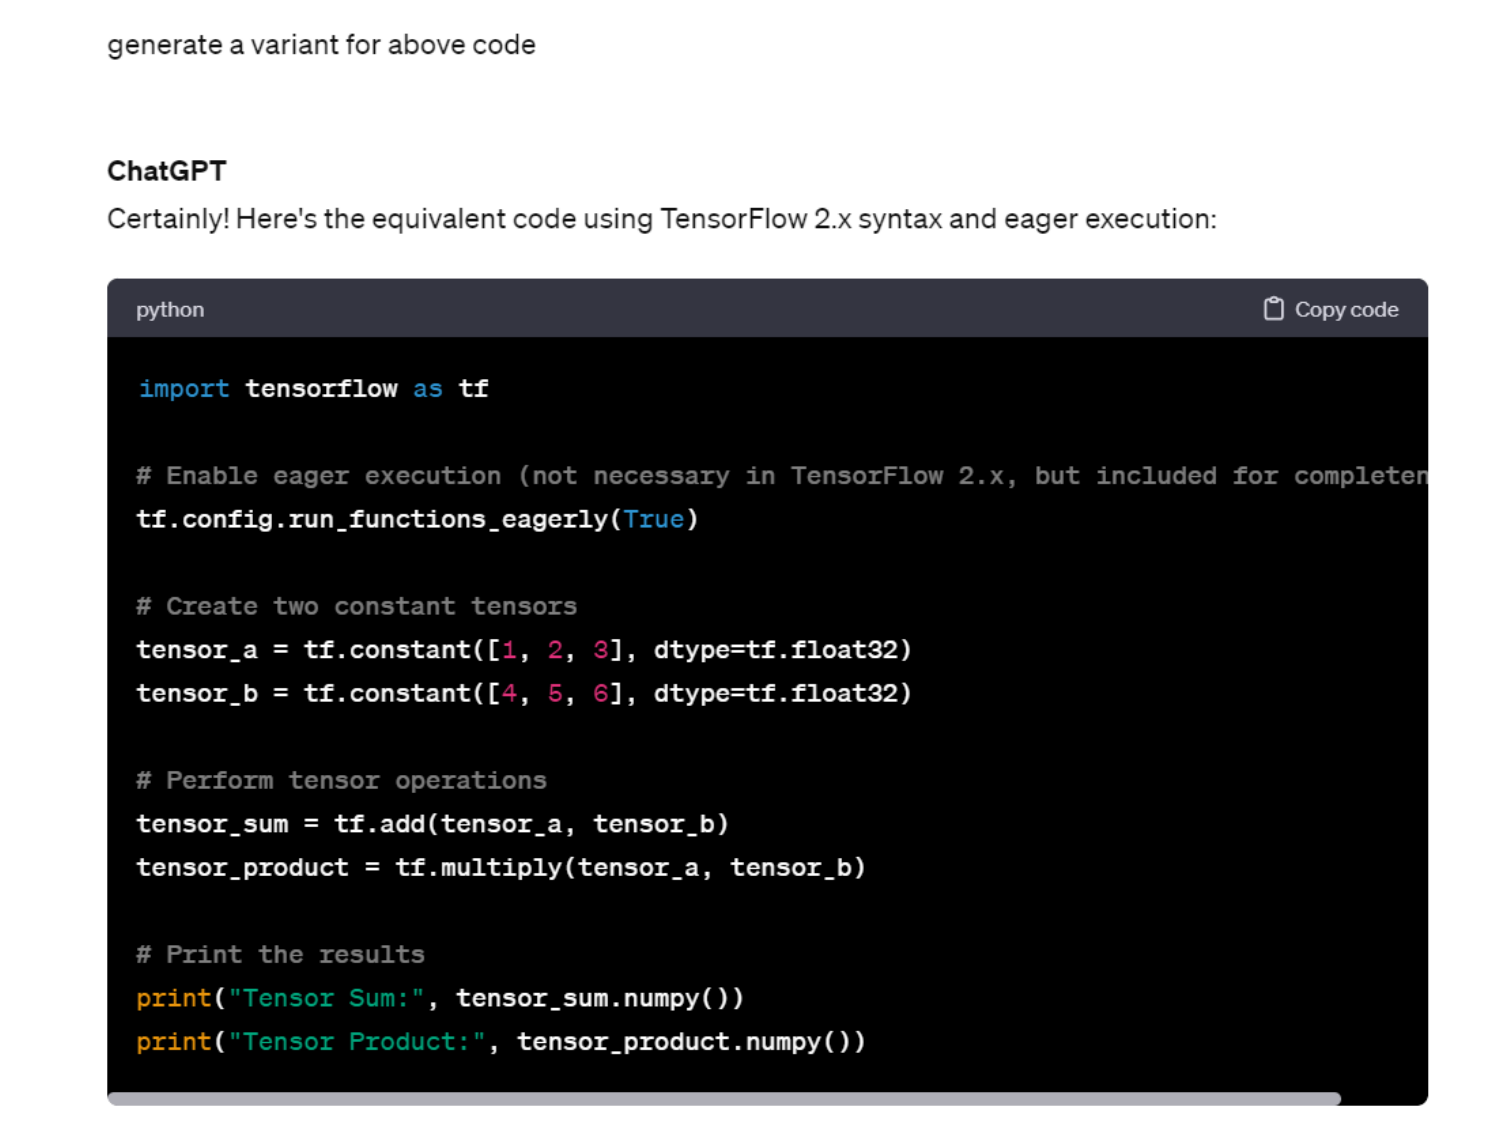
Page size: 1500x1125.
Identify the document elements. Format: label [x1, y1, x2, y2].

picture [87, 23, 1442, 1125]
